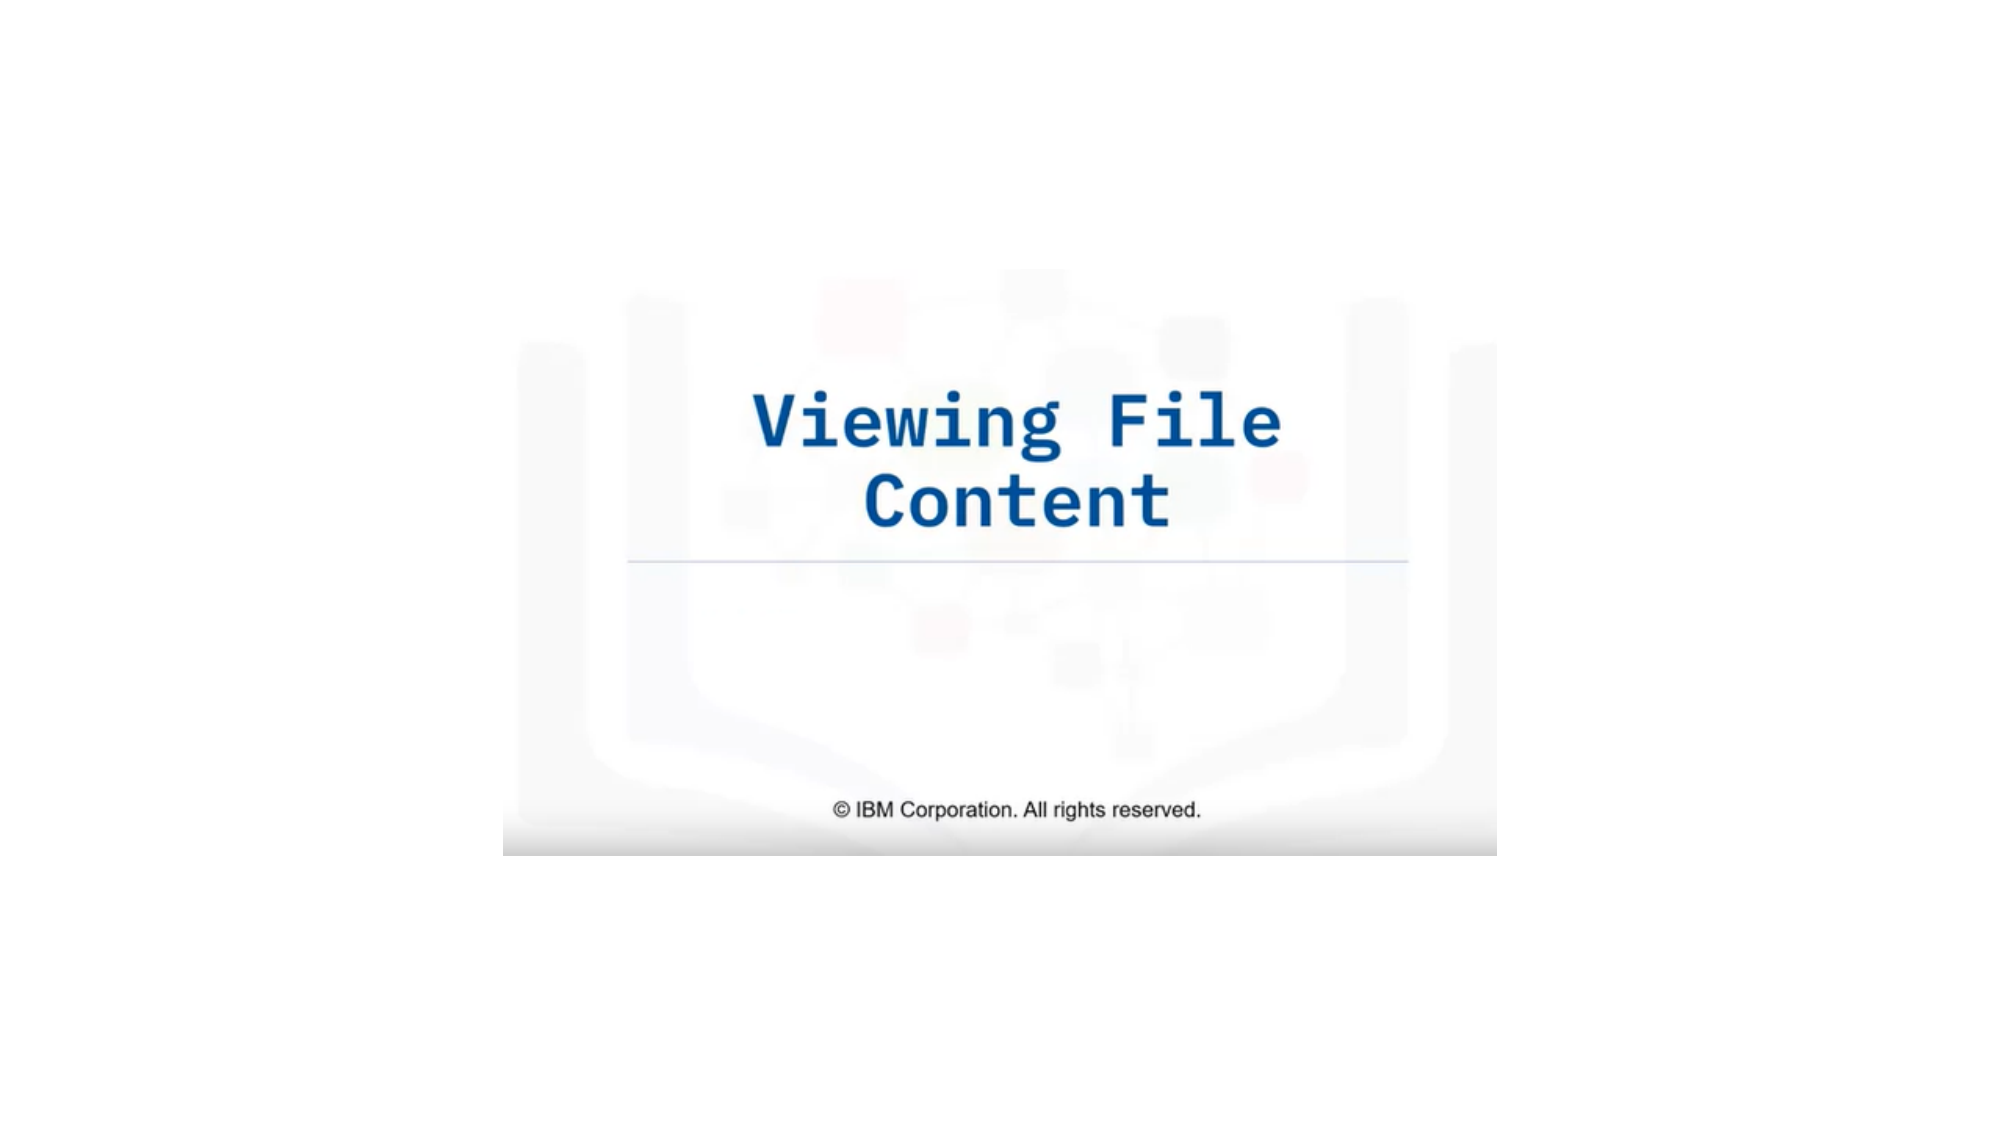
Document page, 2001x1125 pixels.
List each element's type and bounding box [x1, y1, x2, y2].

picture [503, 269, 1497, 856]
